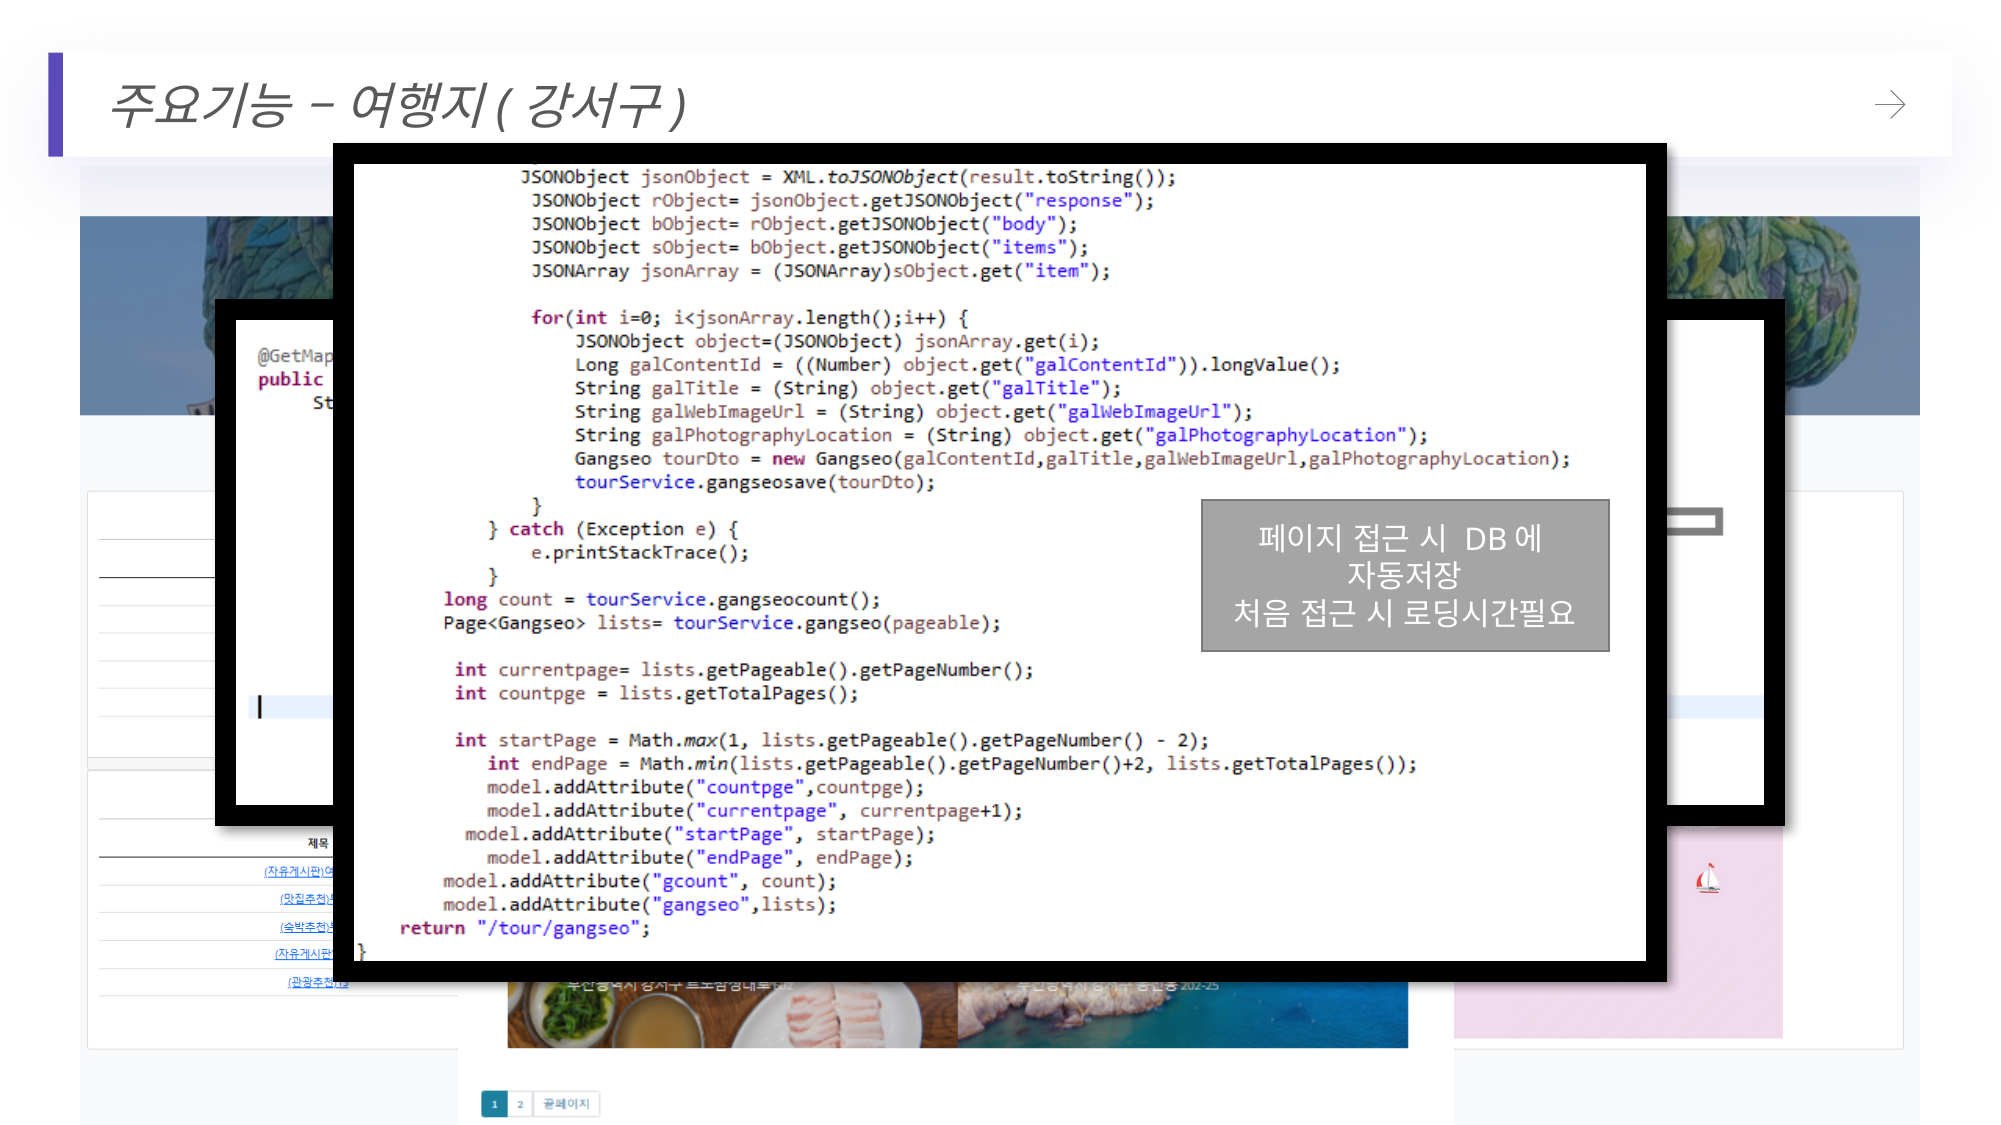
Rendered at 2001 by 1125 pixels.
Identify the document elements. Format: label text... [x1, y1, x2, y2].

text_box 주요기능 – 여행지(강서구) [64, 52, 1953, 158]
picture [80, 163, 1920, 1125]
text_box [1875, 90, 1905, 119]
text_box [47, 52, 64, 158]
